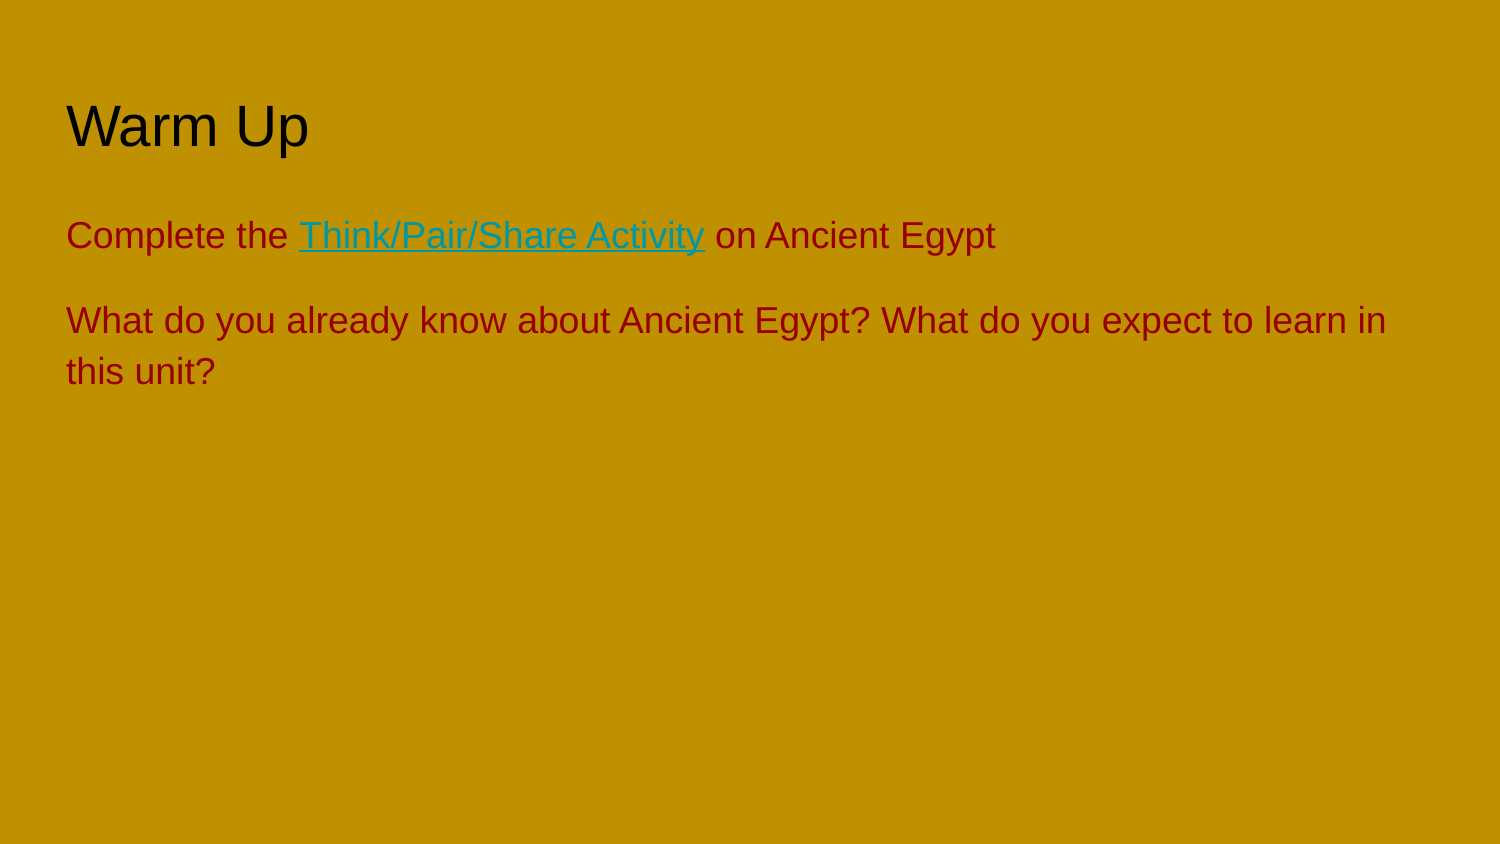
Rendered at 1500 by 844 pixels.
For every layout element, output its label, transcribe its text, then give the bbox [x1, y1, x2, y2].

title Warm Up [51, 72, 1449, 167]
list Complete the Think/Pair/Share Activity on Ancient Egypt What do you already know about Ancient Egypt? What do you expect to learn in this unit? [51, 189, 1449, 750]
